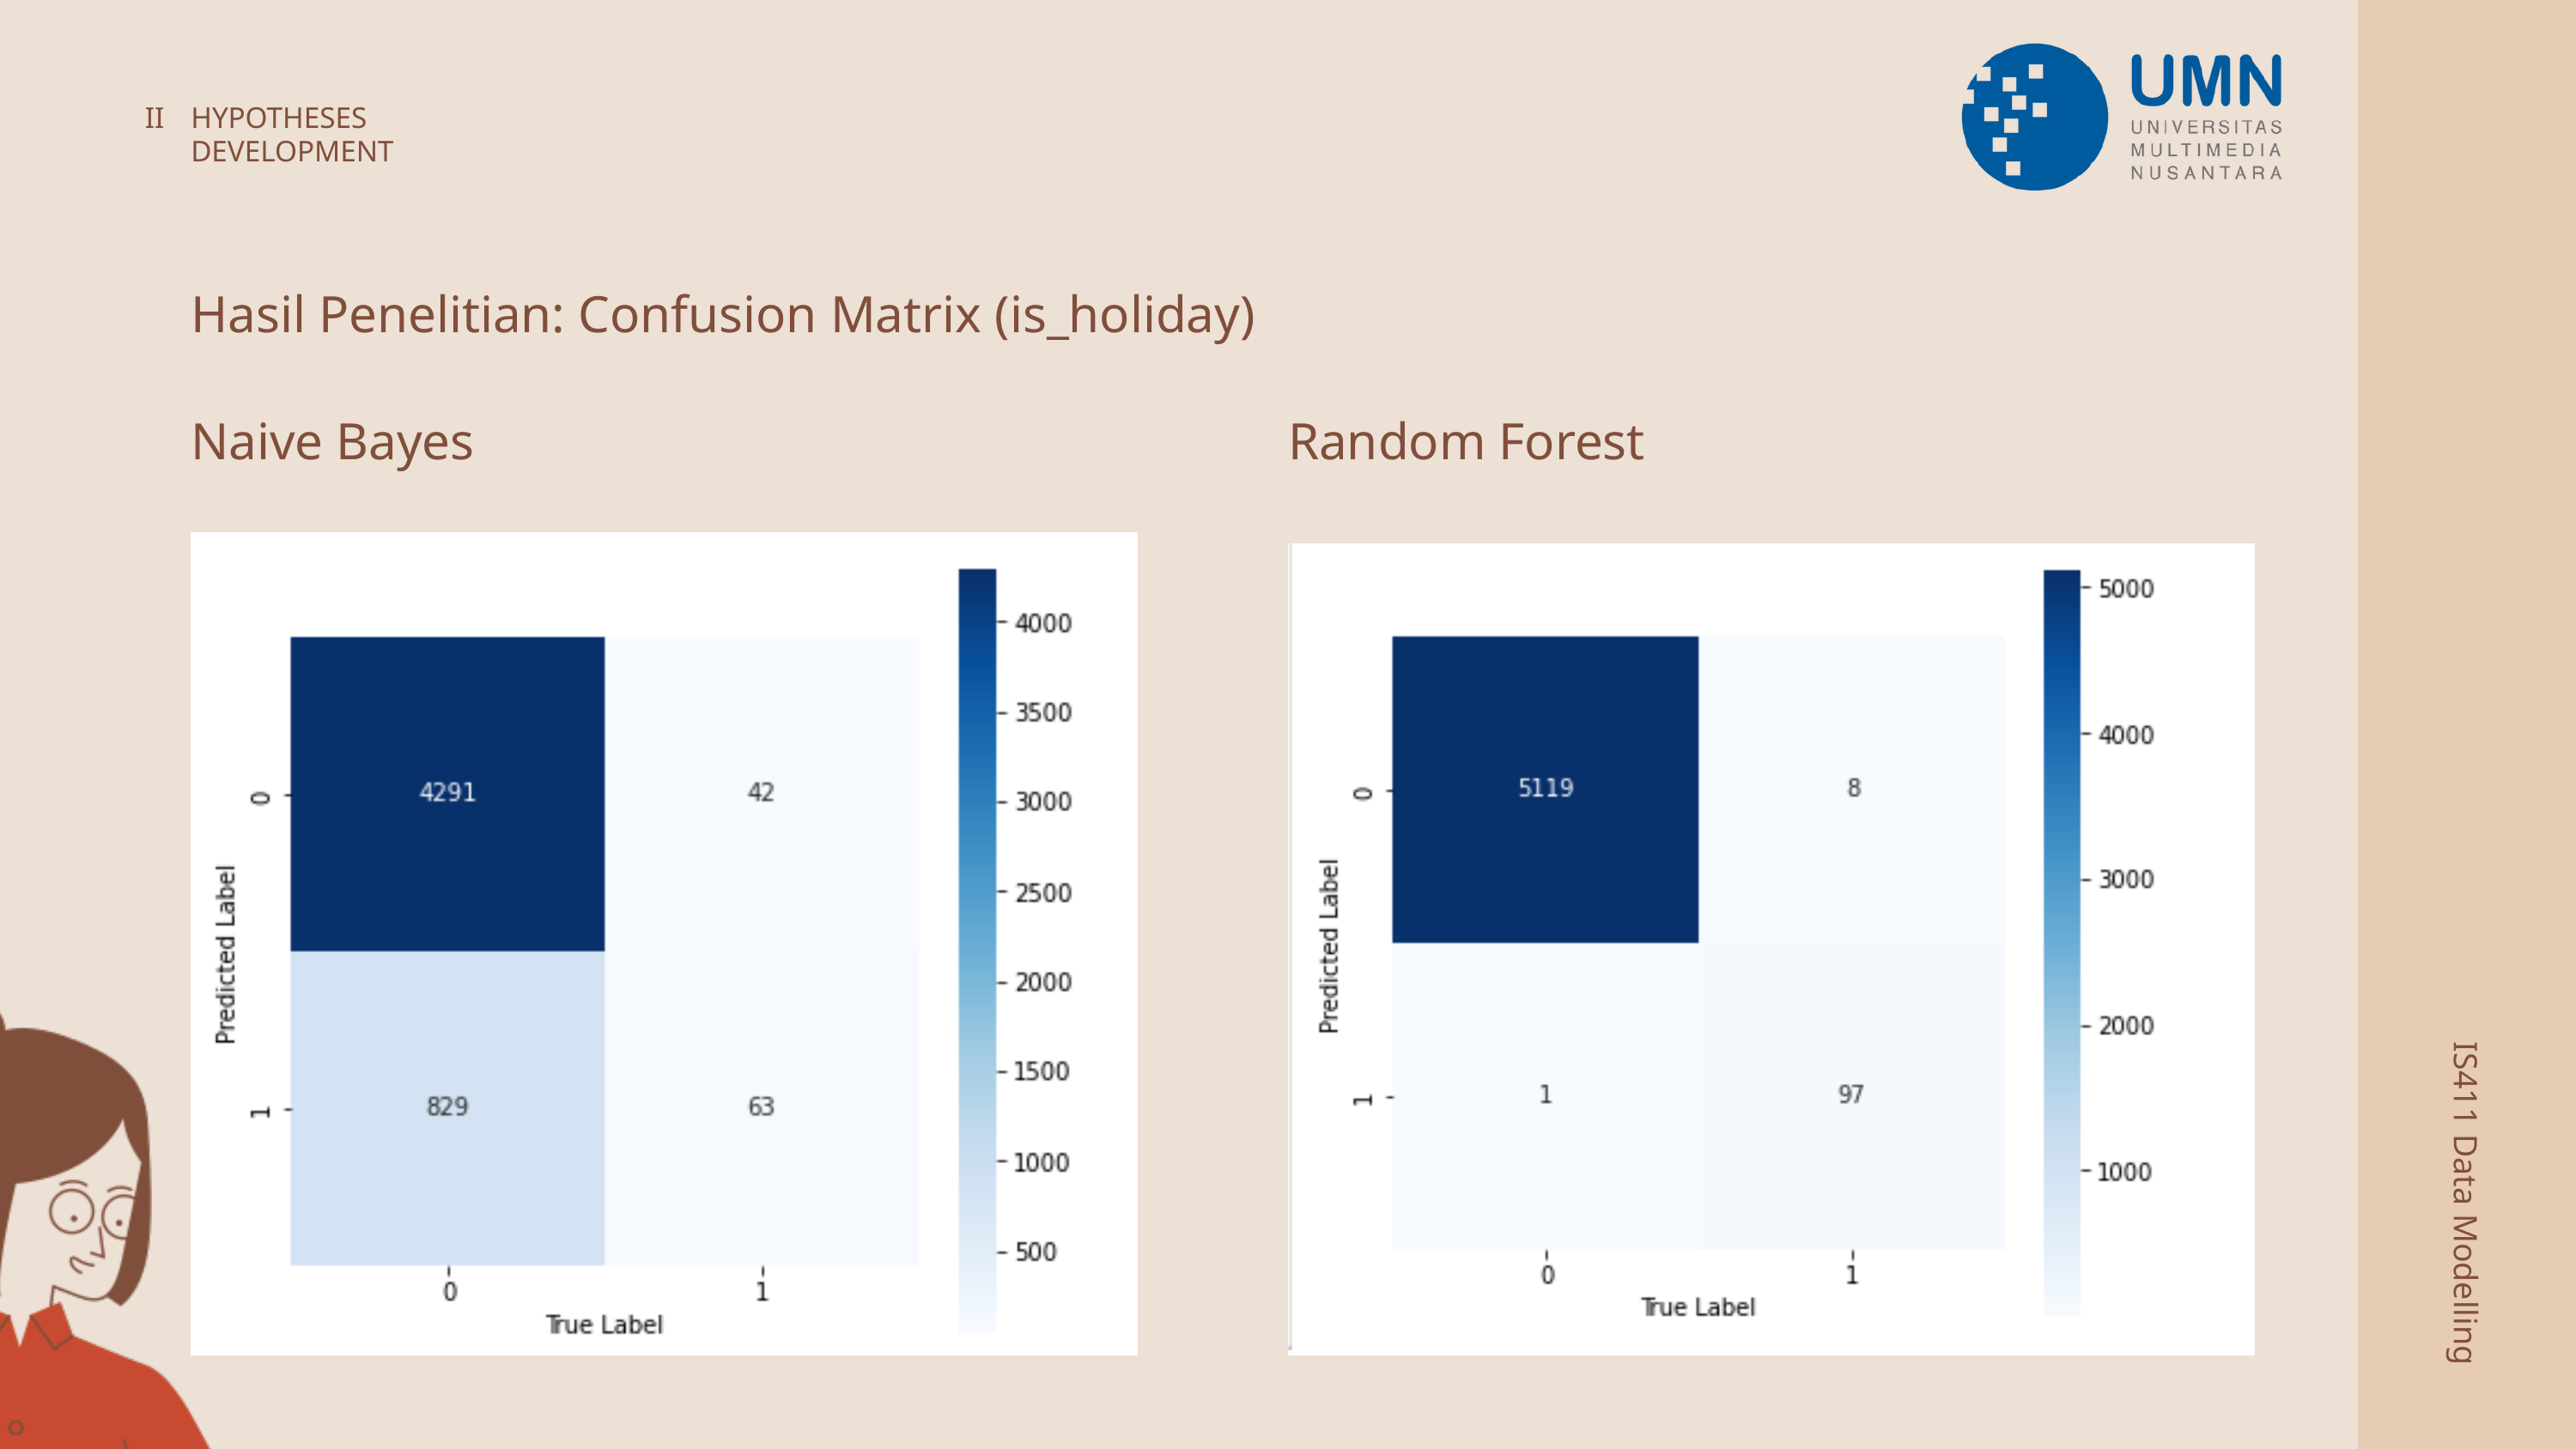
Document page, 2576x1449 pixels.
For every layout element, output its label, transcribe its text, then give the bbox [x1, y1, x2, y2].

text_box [2357, 0, 2576, 1449]
picture [1287, 543, 2255, 1355]
text_box HYPOTHESES DEVELOPMENT [191, 100, 647, 167]
text_box Naive Bayes [191, 389, 899, 470]
text_box Hasil Penelitian: Confusion Matrix (is_holiday) [191, 262, 1560, 343]
text_box II [144, 100, 179, 134]
picture [0, 532, 1138, 1449]
text_box Random Forest [1287, 389, 1996, 470]
picture [1928, 0, 2314, 203]
